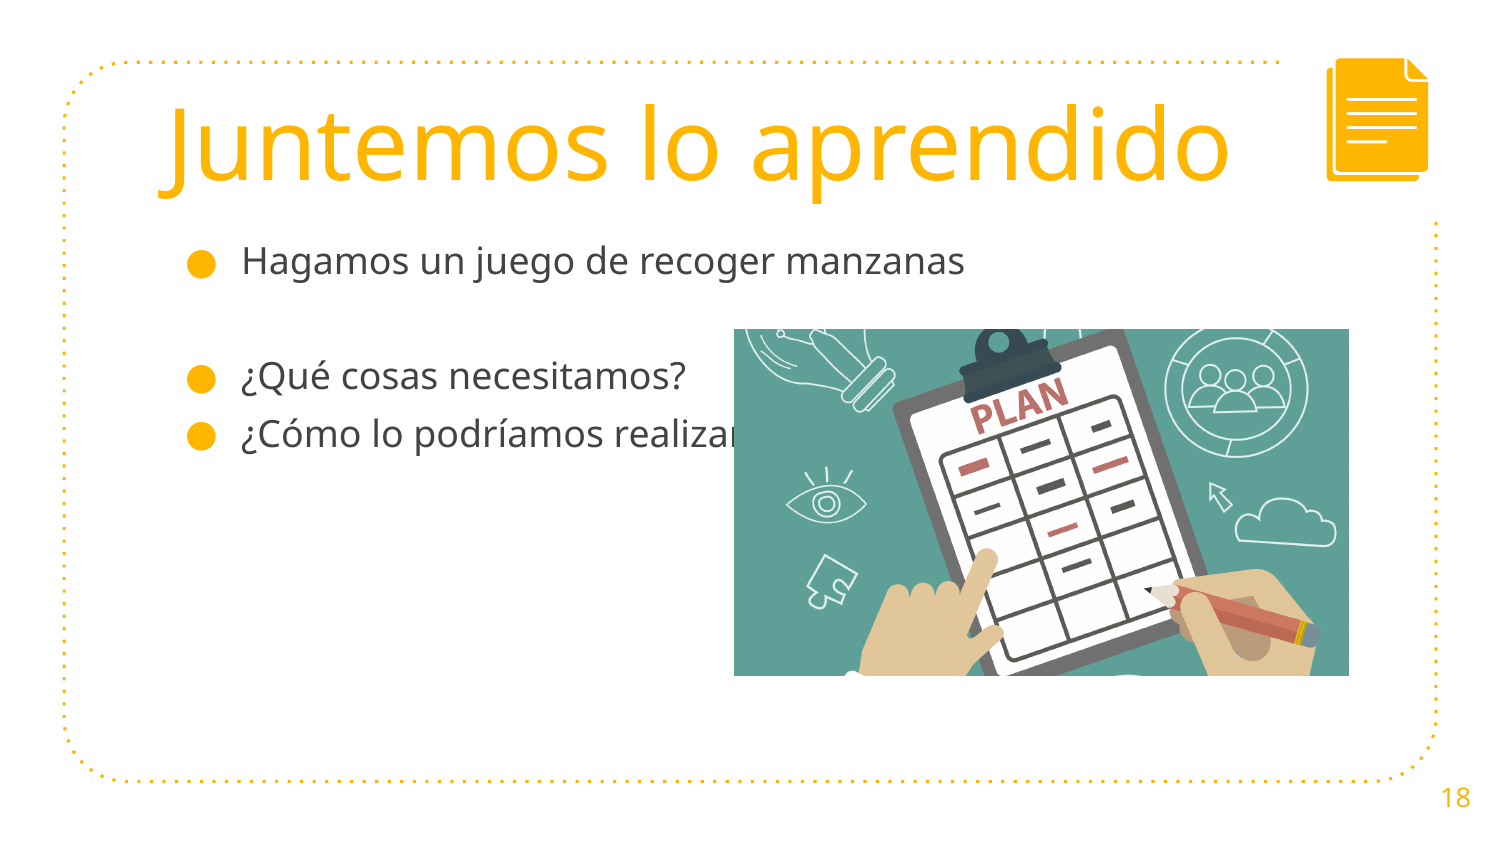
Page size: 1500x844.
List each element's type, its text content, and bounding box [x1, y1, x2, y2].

title Juntemos lo aprendido [151, 65, 1278, 206]
list Hagamos un juego de recoger manzanas ¿Qué cosas necesitamos? ¿Cómo lo podríamos realizar? [151, 222, 1304, 503]
picture [734, 329, 1349, 676]
slide_number ‹#› [1411, 753, 1500, 844]
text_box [1326, 58, 1429, 182]
